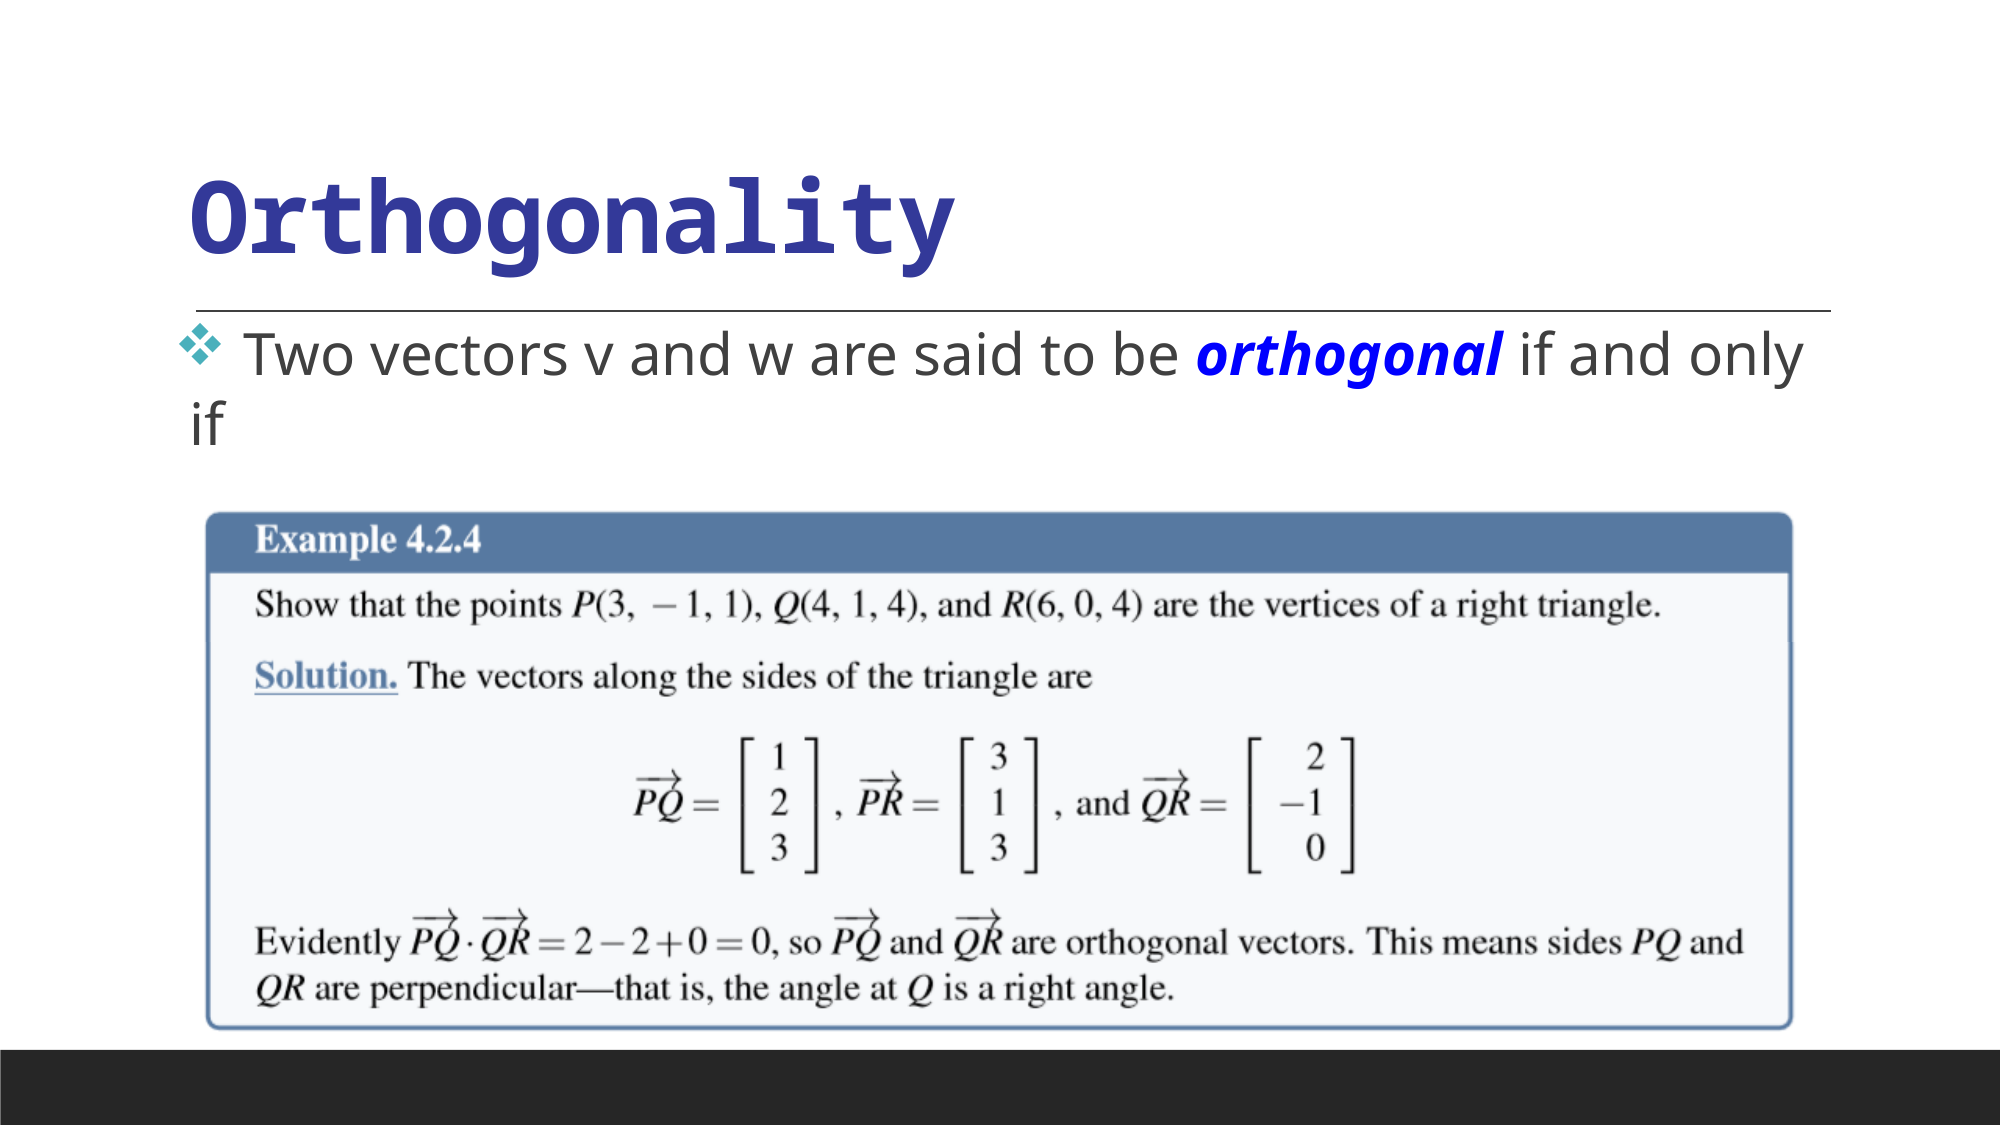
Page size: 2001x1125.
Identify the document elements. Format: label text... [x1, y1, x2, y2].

picture [199, 506, 1800, 1036]
list Two vectors v and w are said to be orthogonal if and only if v  w = 0 [174, 309, 1825, 927]
title Orthogonality [174, 45, 1825, 284]
